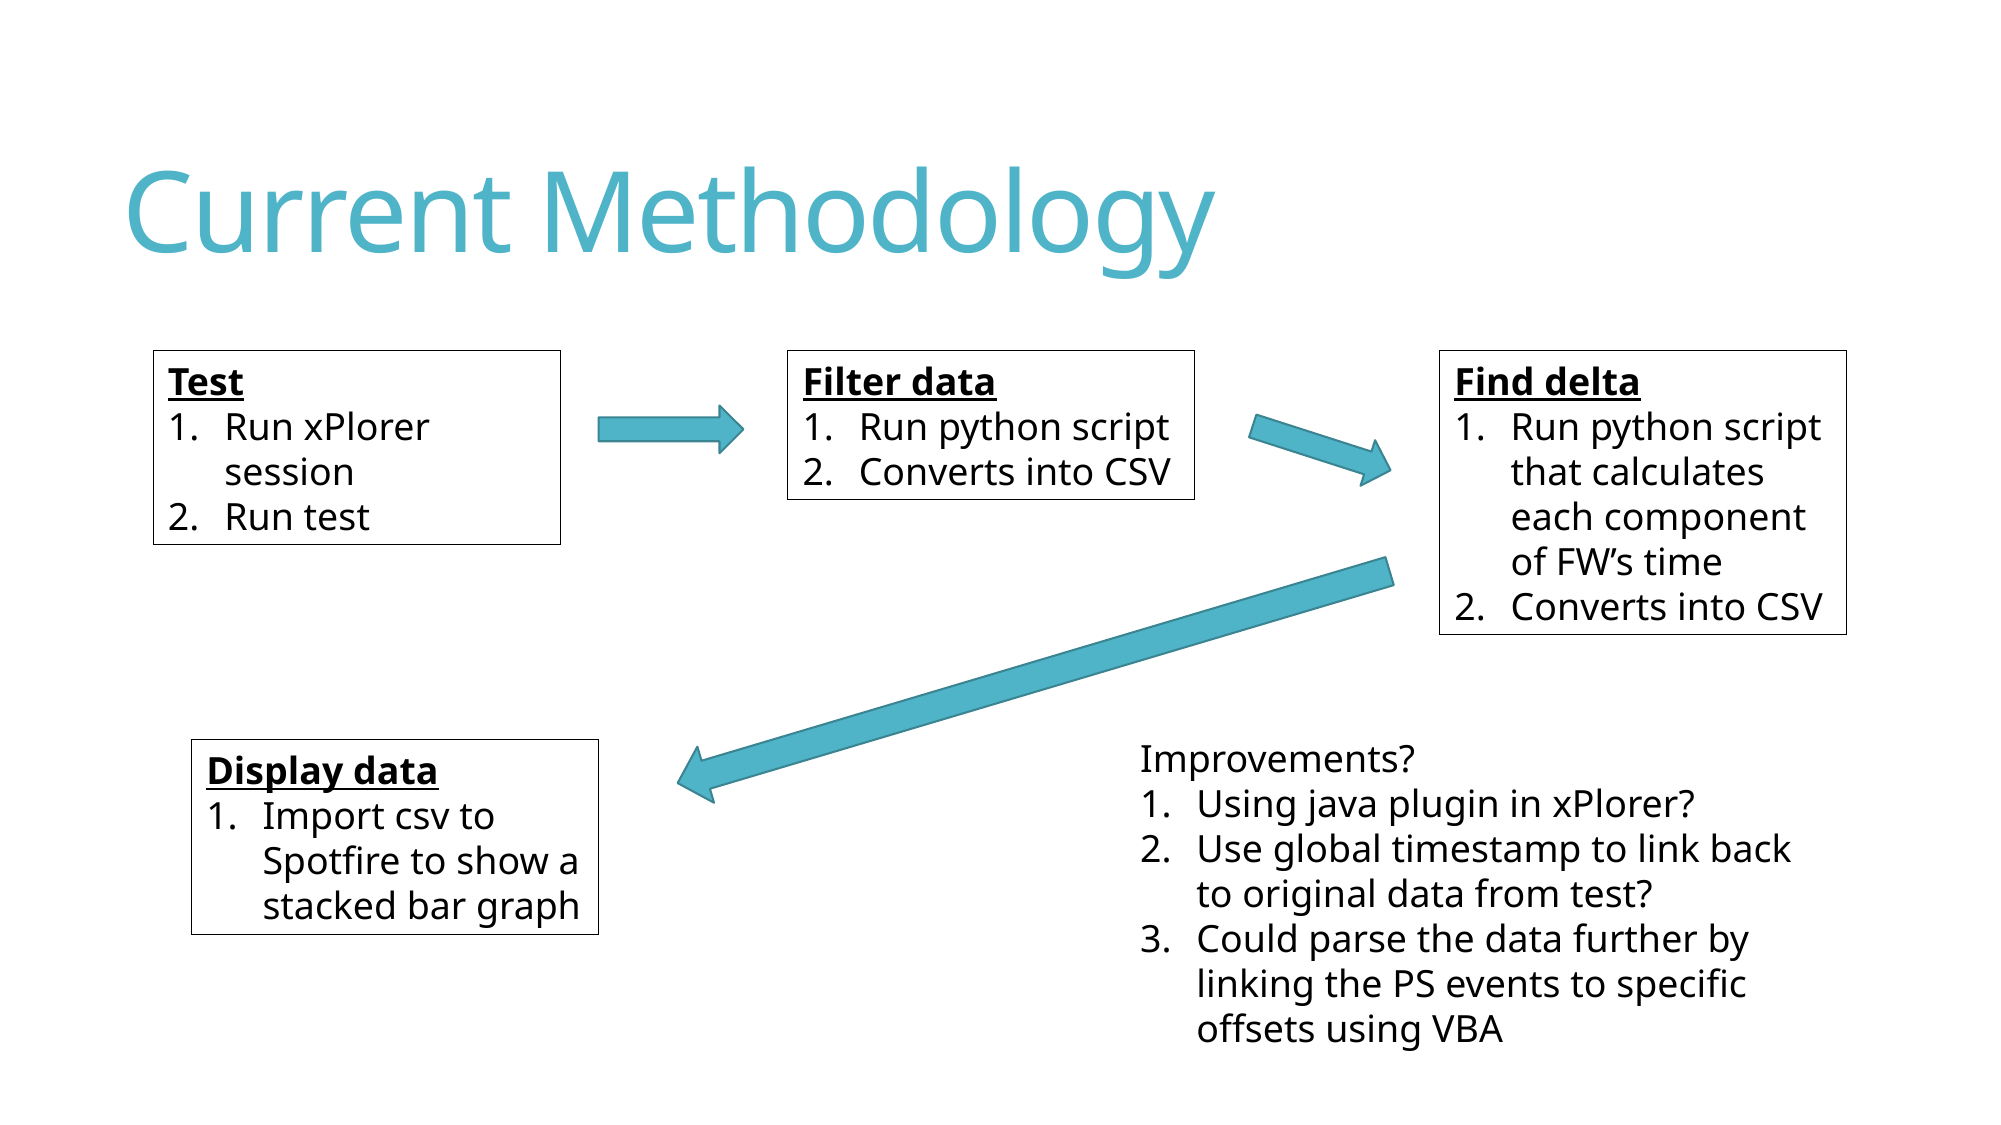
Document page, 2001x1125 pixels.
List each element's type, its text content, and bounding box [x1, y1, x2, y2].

text_box [1248, 413, 1392, 487]
text_box Display data Import csv to Spotfire to show a stacked bar graph [191, 739, 599, 935]
title Current Methodology [107, 81, 1875, 354]
text_box Improvements? Using java plugin in xPlorer? Use global timestamp to link back to original data from test? Could parse the data further by linking the PS events to specific offsets using VBA [1125, 727, 1812, 1058]
text_box Filter data Run python script Converts into CSV [787, 350, 1195, 500]
text_box Find delta Run python script that calculates each component of FW’s time Converts into CSV [1439, 350, 1847, 635]
text_box [597, 404, 745, 455]
text_box Test Run xPlorer session Run test [153, 350, 561, 545]
text_box [676, 556, 1395, 804]
